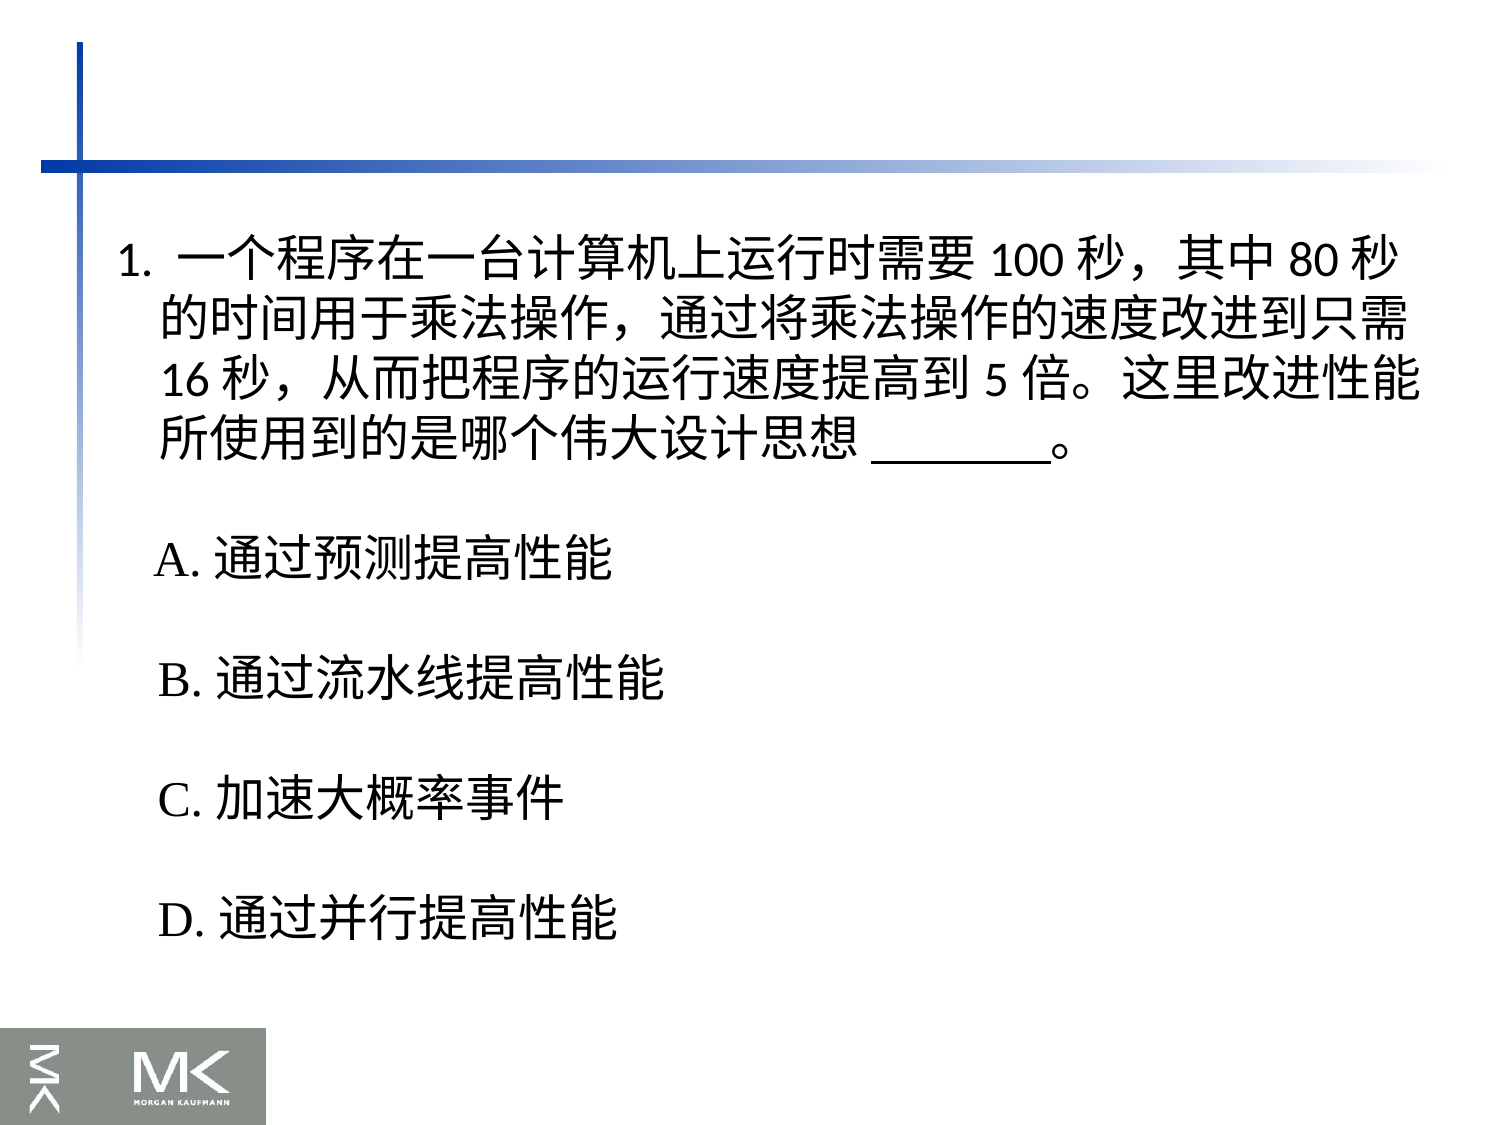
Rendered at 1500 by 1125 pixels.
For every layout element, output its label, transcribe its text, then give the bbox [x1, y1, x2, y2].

text_box 1. 一个程序在一台计算机上运行时需要100秒，其中80秒的时间用于乘法操作，通过将乘法操作的速度改进到只需16秒，从而把程序的运行速度提高到5倍。这里改进性能所使用到的是哪个伟大设计思想 。 A.通过预测提高性能 B.通过流水线提高性能 C.加速大概率事件 D.通过并行提高性能 [100, 219, 1452, 955]
picture [0, 1028, 266, 1125]
